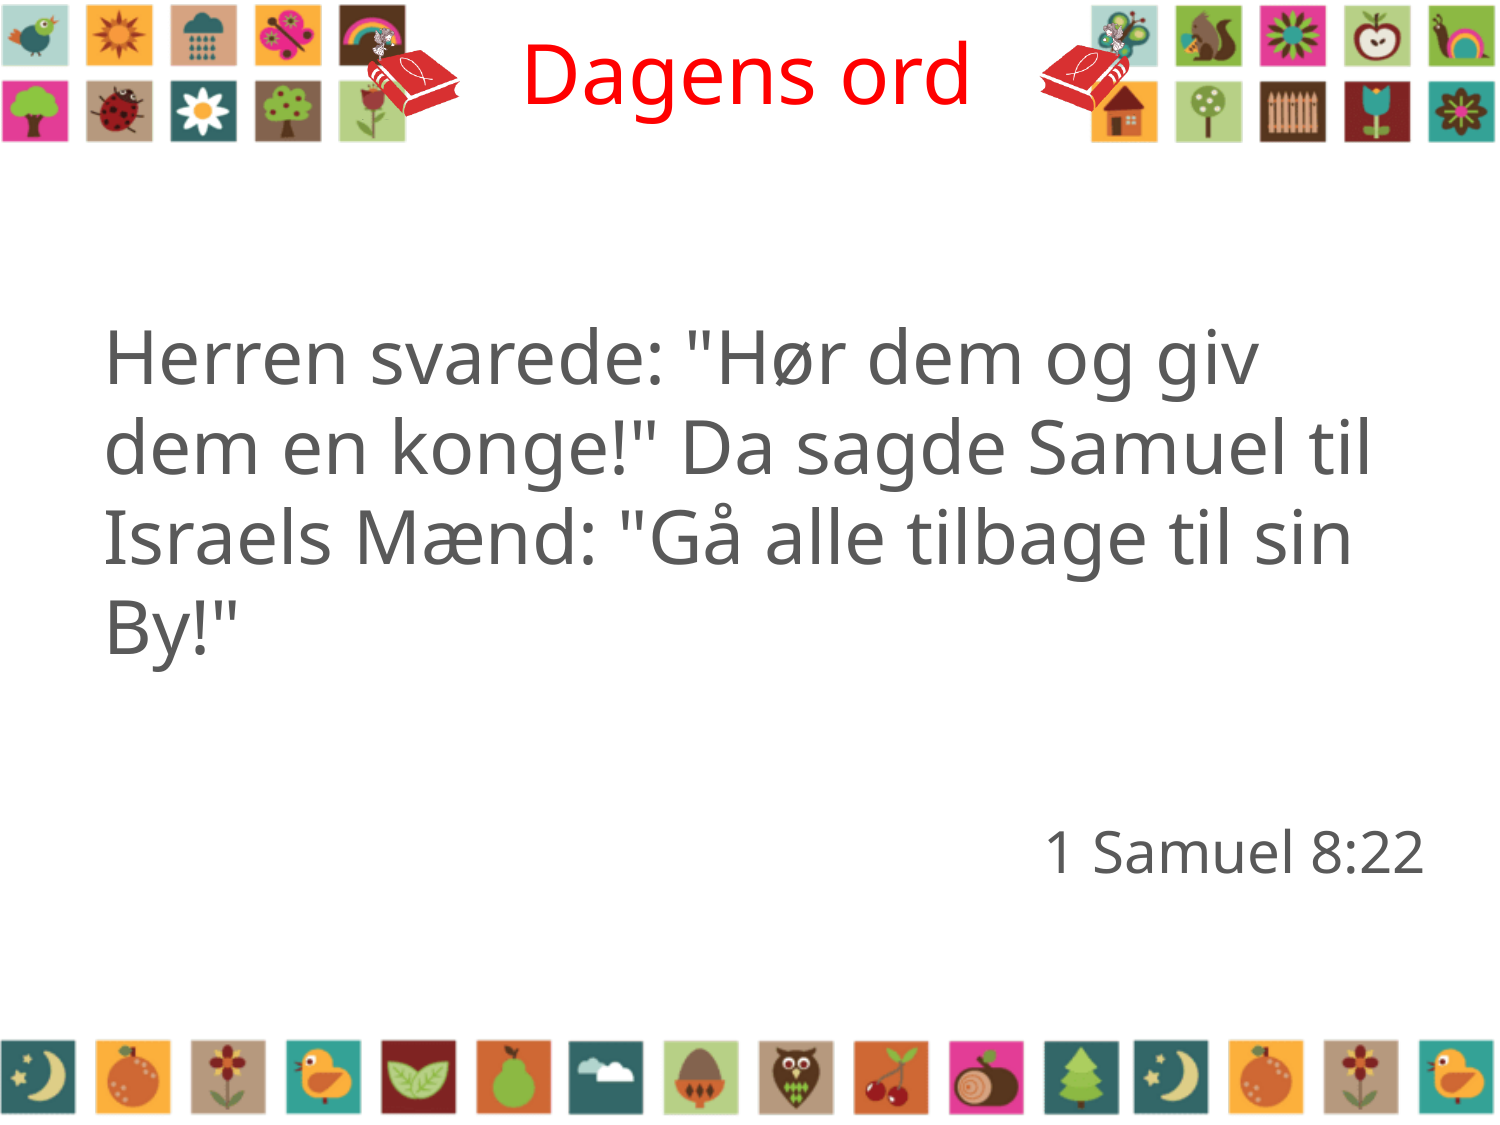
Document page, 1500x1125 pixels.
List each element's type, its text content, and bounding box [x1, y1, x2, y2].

text_box Herren svarede: "Hør dem og giv dem en konge!" Da sagde Samuel til Israels Mænd: "Gå alle tilbage til sin By!" [88, 302, 1436, 678]
picture [1008, 3, 1500, 150]
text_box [0, 1028, 1500, 1118]
text_box 1 Samuel 8:22 [808, 807, 1441, 893]
picture [0, 3, 492, 150]
text_box Dagens ord [425, 13, 1078, 129]
